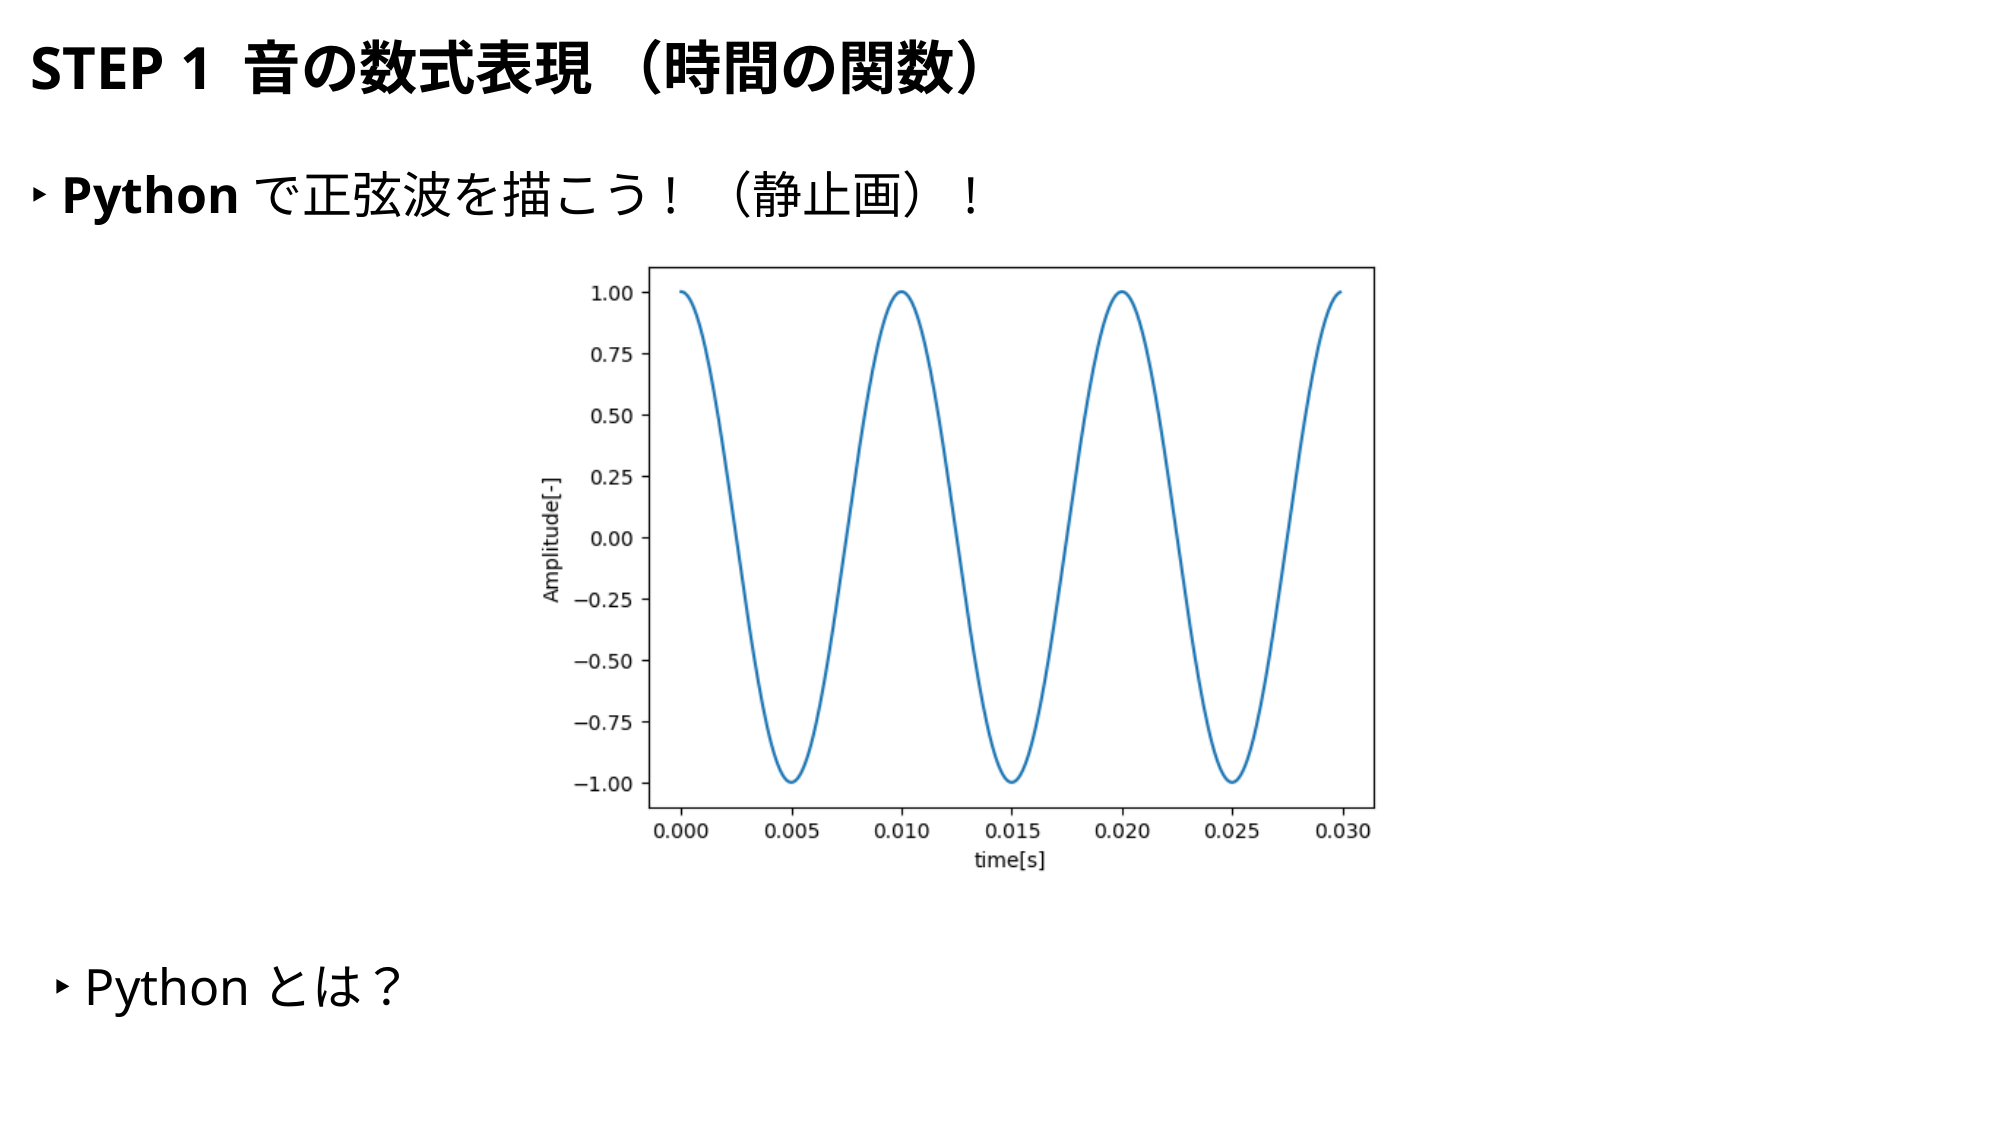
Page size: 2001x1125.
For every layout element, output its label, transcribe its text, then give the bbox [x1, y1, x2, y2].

text_box STEP 1 音の数式表現 （時間の関数） [15, 23, 1306, 109]
text_box ‣ Pythonで正弦波を描こう! （静止画）! [15, 155, 2000, 231]
text_box ‣ Pythonとは？ [38, 948, 2000, 1023]
picture [529, 254, 1387, 885]
